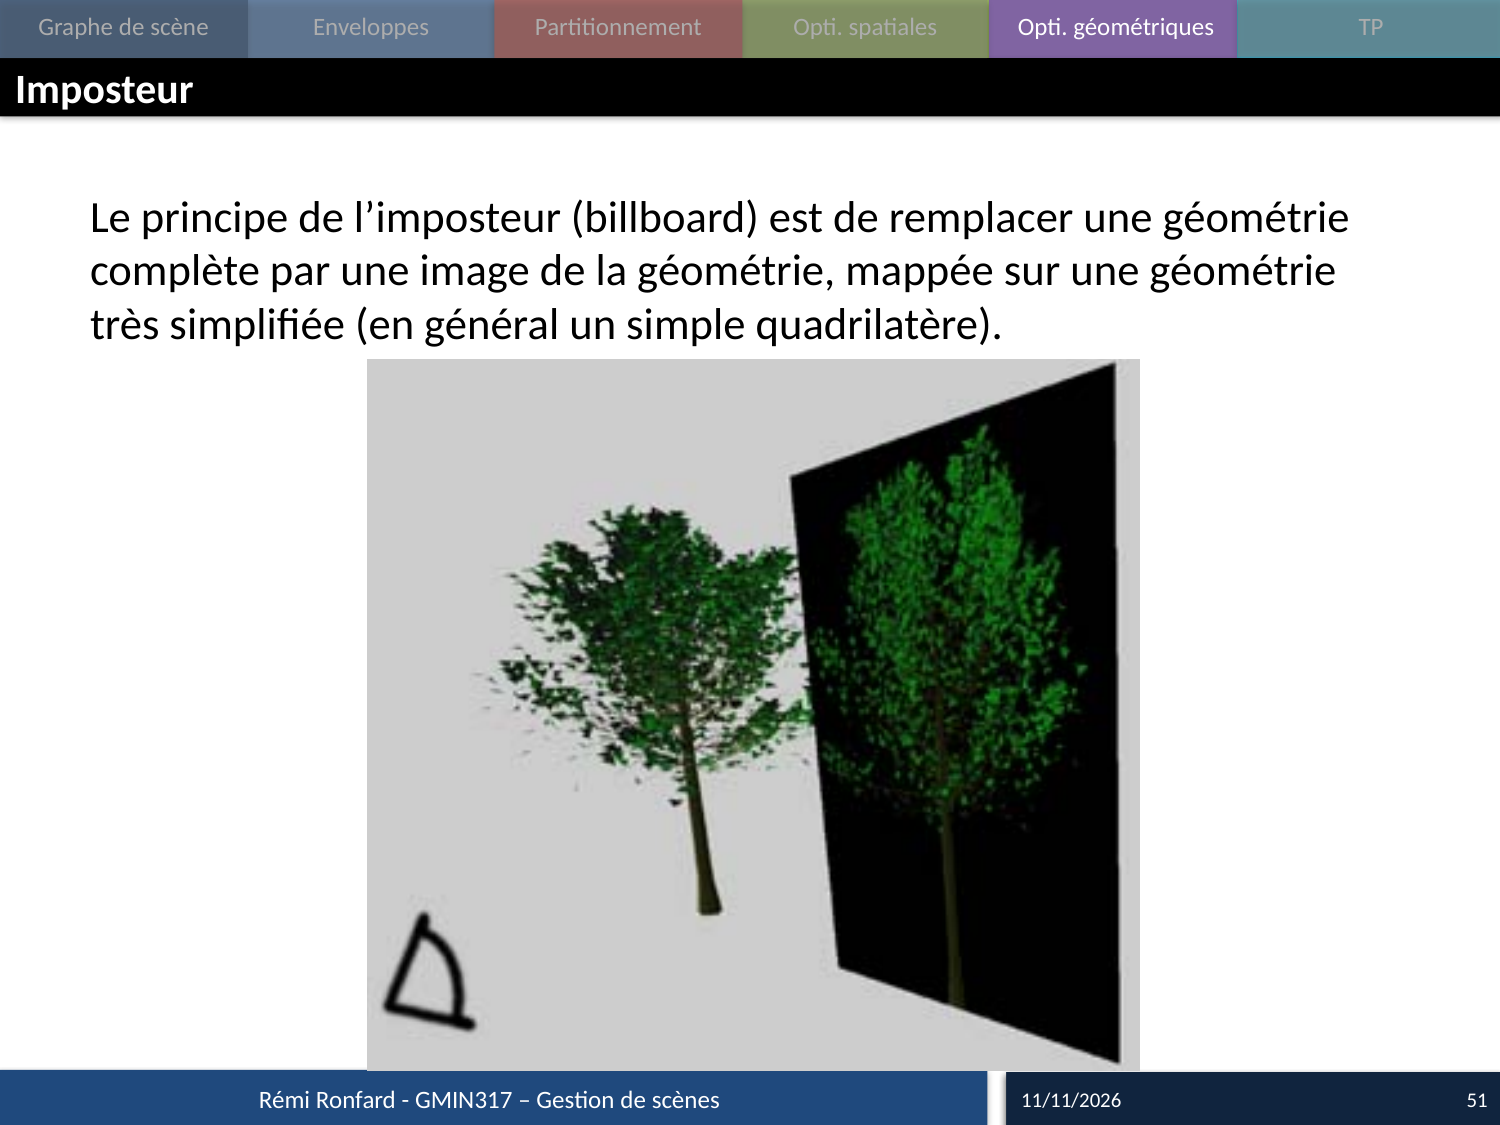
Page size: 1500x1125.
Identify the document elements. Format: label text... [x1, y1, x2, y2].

slide_number 51 [1153, 1071, 1500, 1125]
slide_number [1006, 1070, 1153, 1125]
footer Rémi Ronfard - GMIN317 – Gestion de scènes [0, 1069, 988, 1125]
title Imposteur [0, 58, 1500, 117]
picture [366, 359, 1140, 1071]
list Le principe de l’imposteur (billboard) est de remplacer une géométrie complète par une image de la géométrie, mappée sur une géométrie très simplifiée (en général un simple quadrilatère). [75, 179, 1425, 360]
